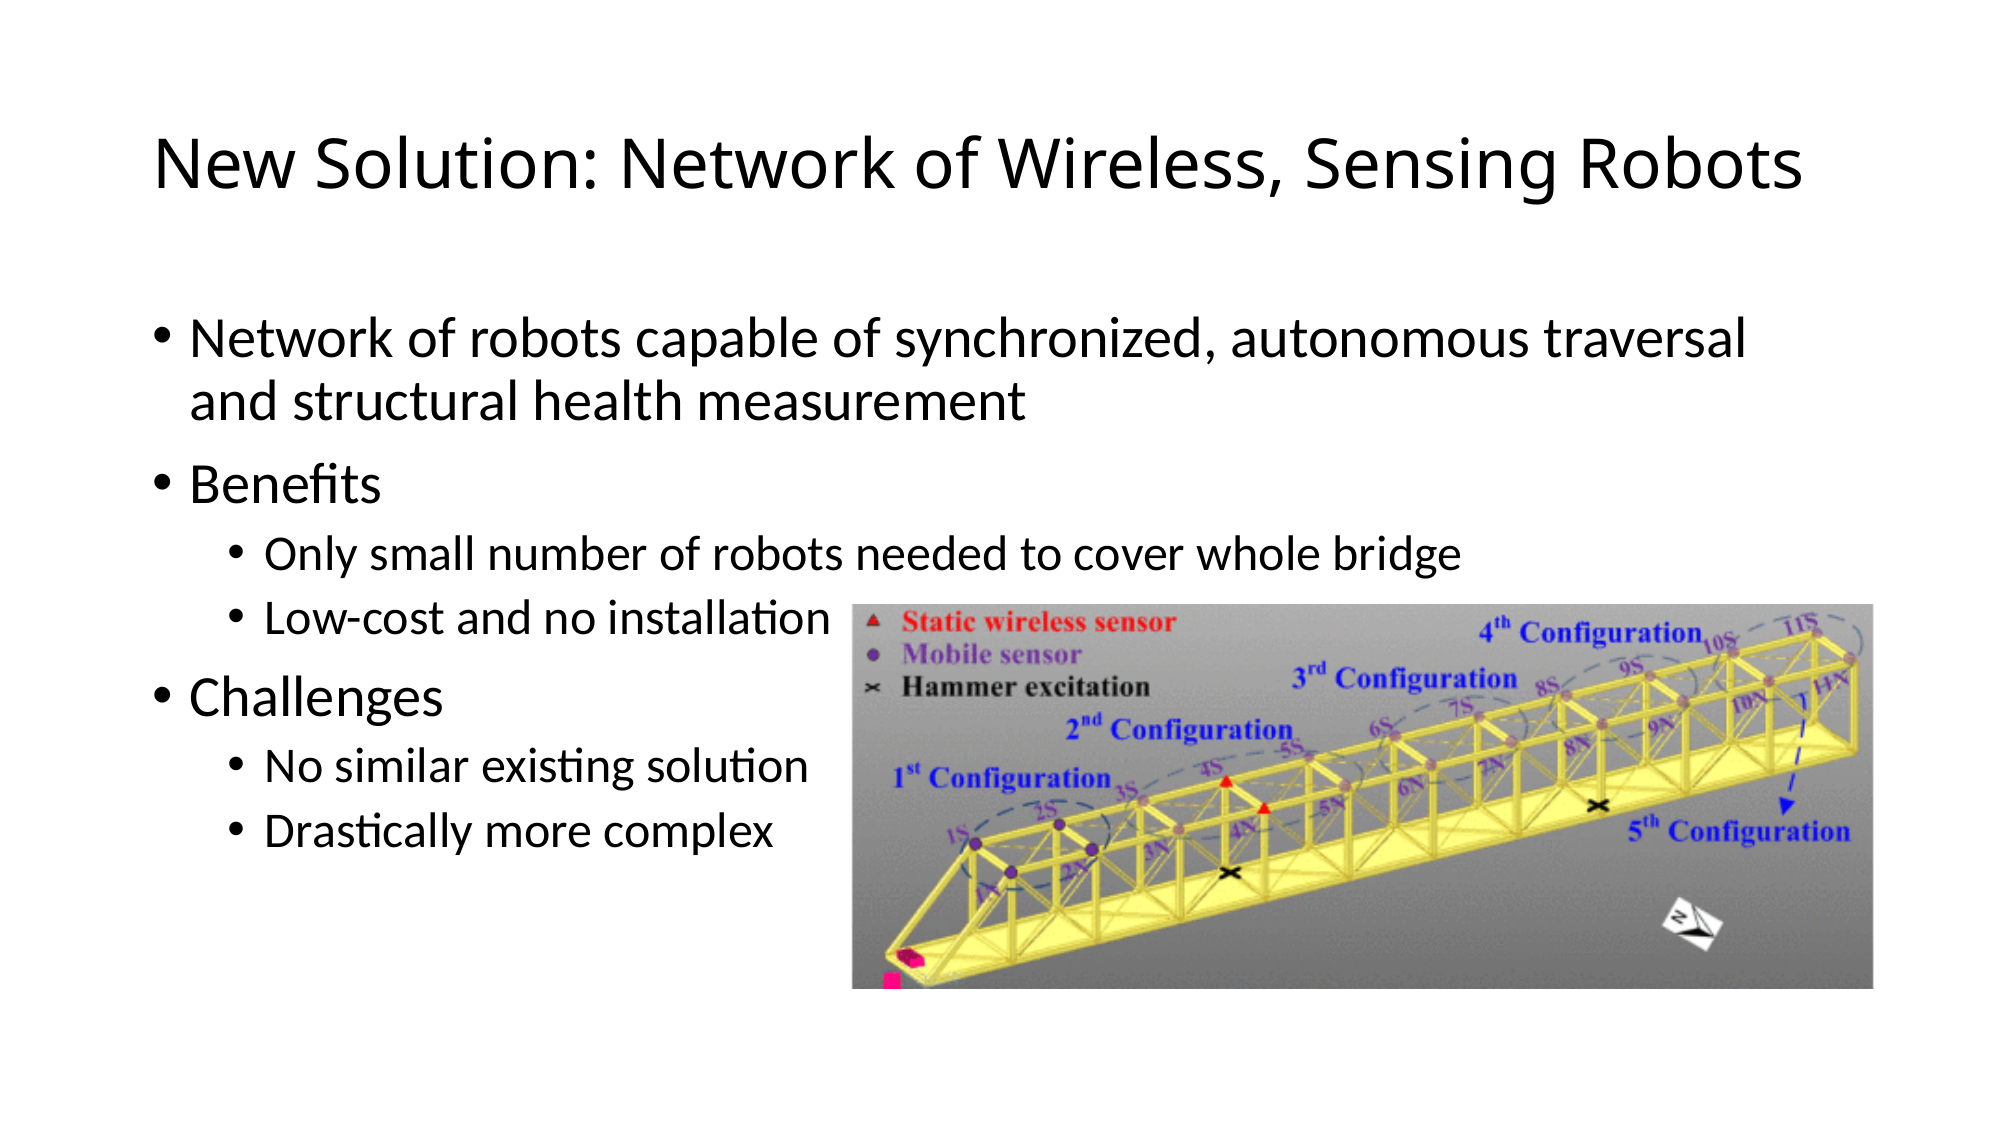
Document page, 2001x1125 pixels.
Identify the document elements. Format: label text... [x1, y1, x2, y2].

text_box New Solution: Network of Wireless, Sensing Robots [137, 99, 1863, 317]
picture [847, 604, 1881, 989]
list Network of robots capable of synchronized, autonomous traversal and structural health measurement Benefits Only small number of robots needed to cover whole bridge Low-cost and no installation Challenges No similar existing solution Drastically more complex [137, 317, 1863, 1014]
